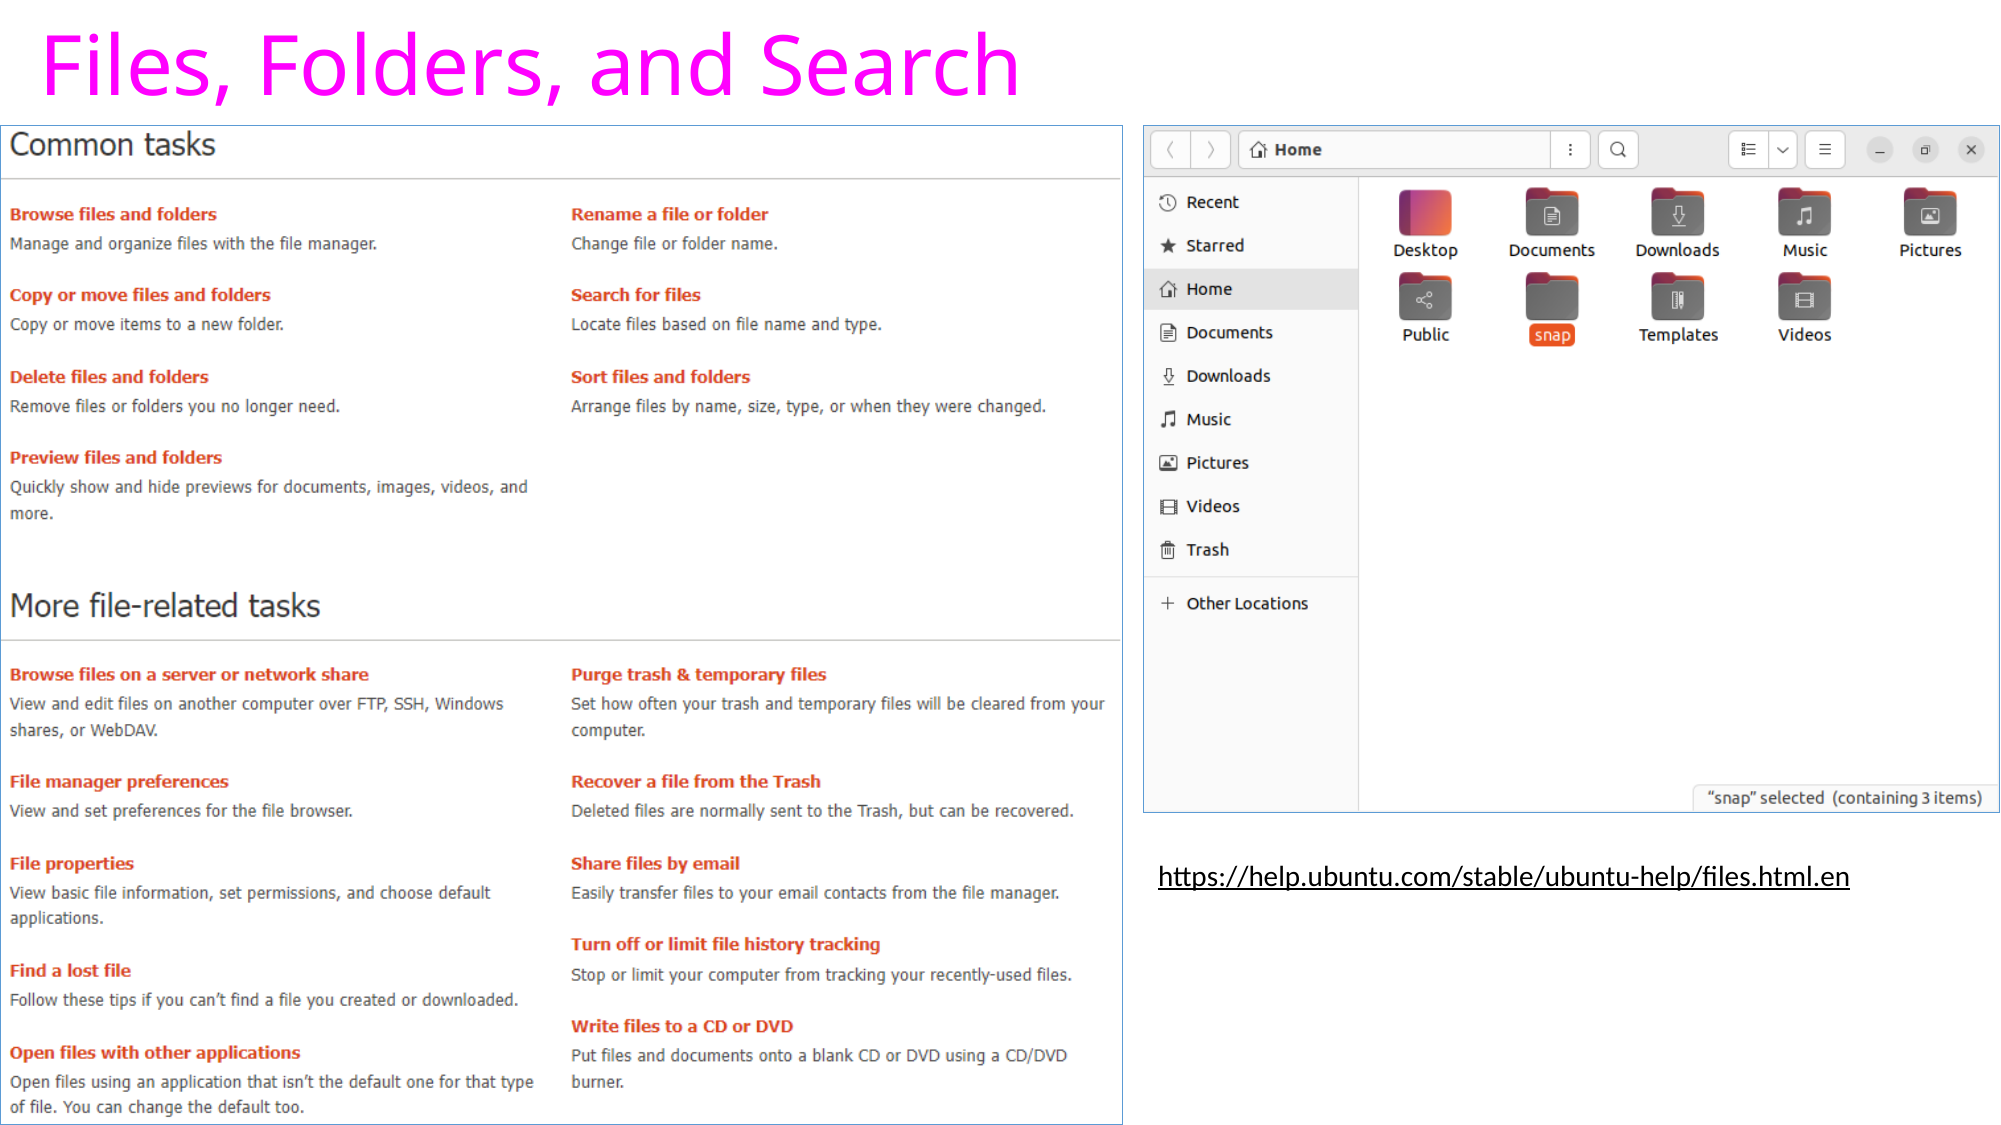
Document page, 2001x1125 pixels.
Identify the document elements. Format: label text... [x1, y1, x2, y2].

text_box https://help.ubuntu.com/stable/ubuntu-help/files.html.en [1143, 849, 2000, 900]
title Files, Folders, and Search [24, 12, 1975, 125]
picture [0, 124, 1123, 1125]
picture [1143, 124, 2000, 813]
